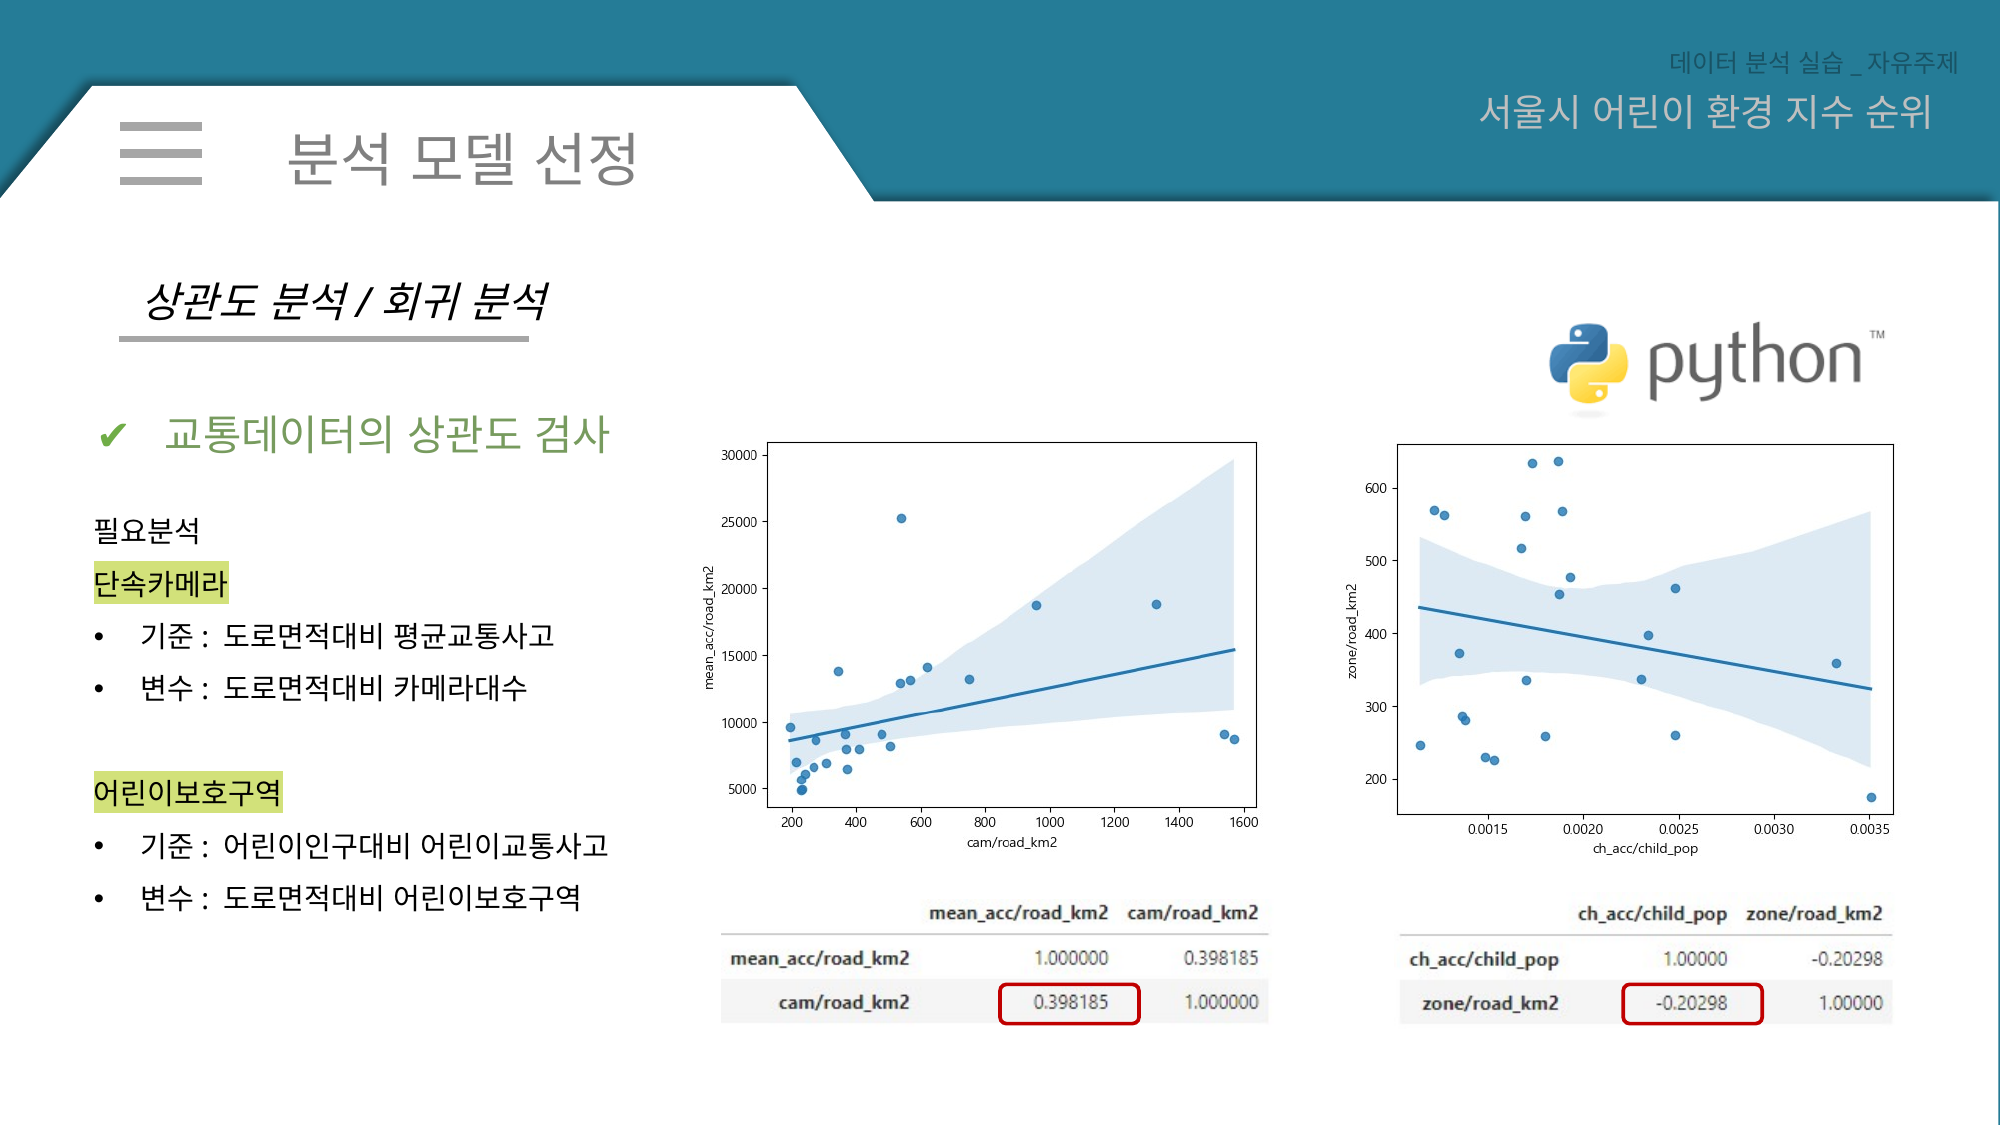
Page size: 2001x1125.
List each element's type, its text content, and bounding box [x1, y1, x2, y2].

text_box ✔ 교통데이터의 상관도 검사 [81, 401, 627, 466]
text_box 서울시 어린이 환경 지수 순위 [1463, 81, 1950, 141]
text_box [0, 84, 2000, 1125]
text_box 상관도 분석/회귀 분석 [126, 268, 562, 334]
picture [1333, 284, 1944, 861]
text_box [120, 126, 203, 181]
text_box 필요분석 단속카메라 기준: 도로면적대비 평균교통사고 변수: 도로면적대비 카메라대수 어린이보호구역 기준: 어린이인구대비 어린이교통사고 변수: 도로면적대비 어린이보호구역 [78, 488, 625, 923]
text_box 데이터 분석 실습_자유주제 [1654, 40, 1975, 86]
picture [721, 899, 1275, 1028]
picture [1394, 892, 1899, 1029]
picture [687, 433, 1265, 852]
text_box 분석 모델 선정 [272, 115, 941, 201]
